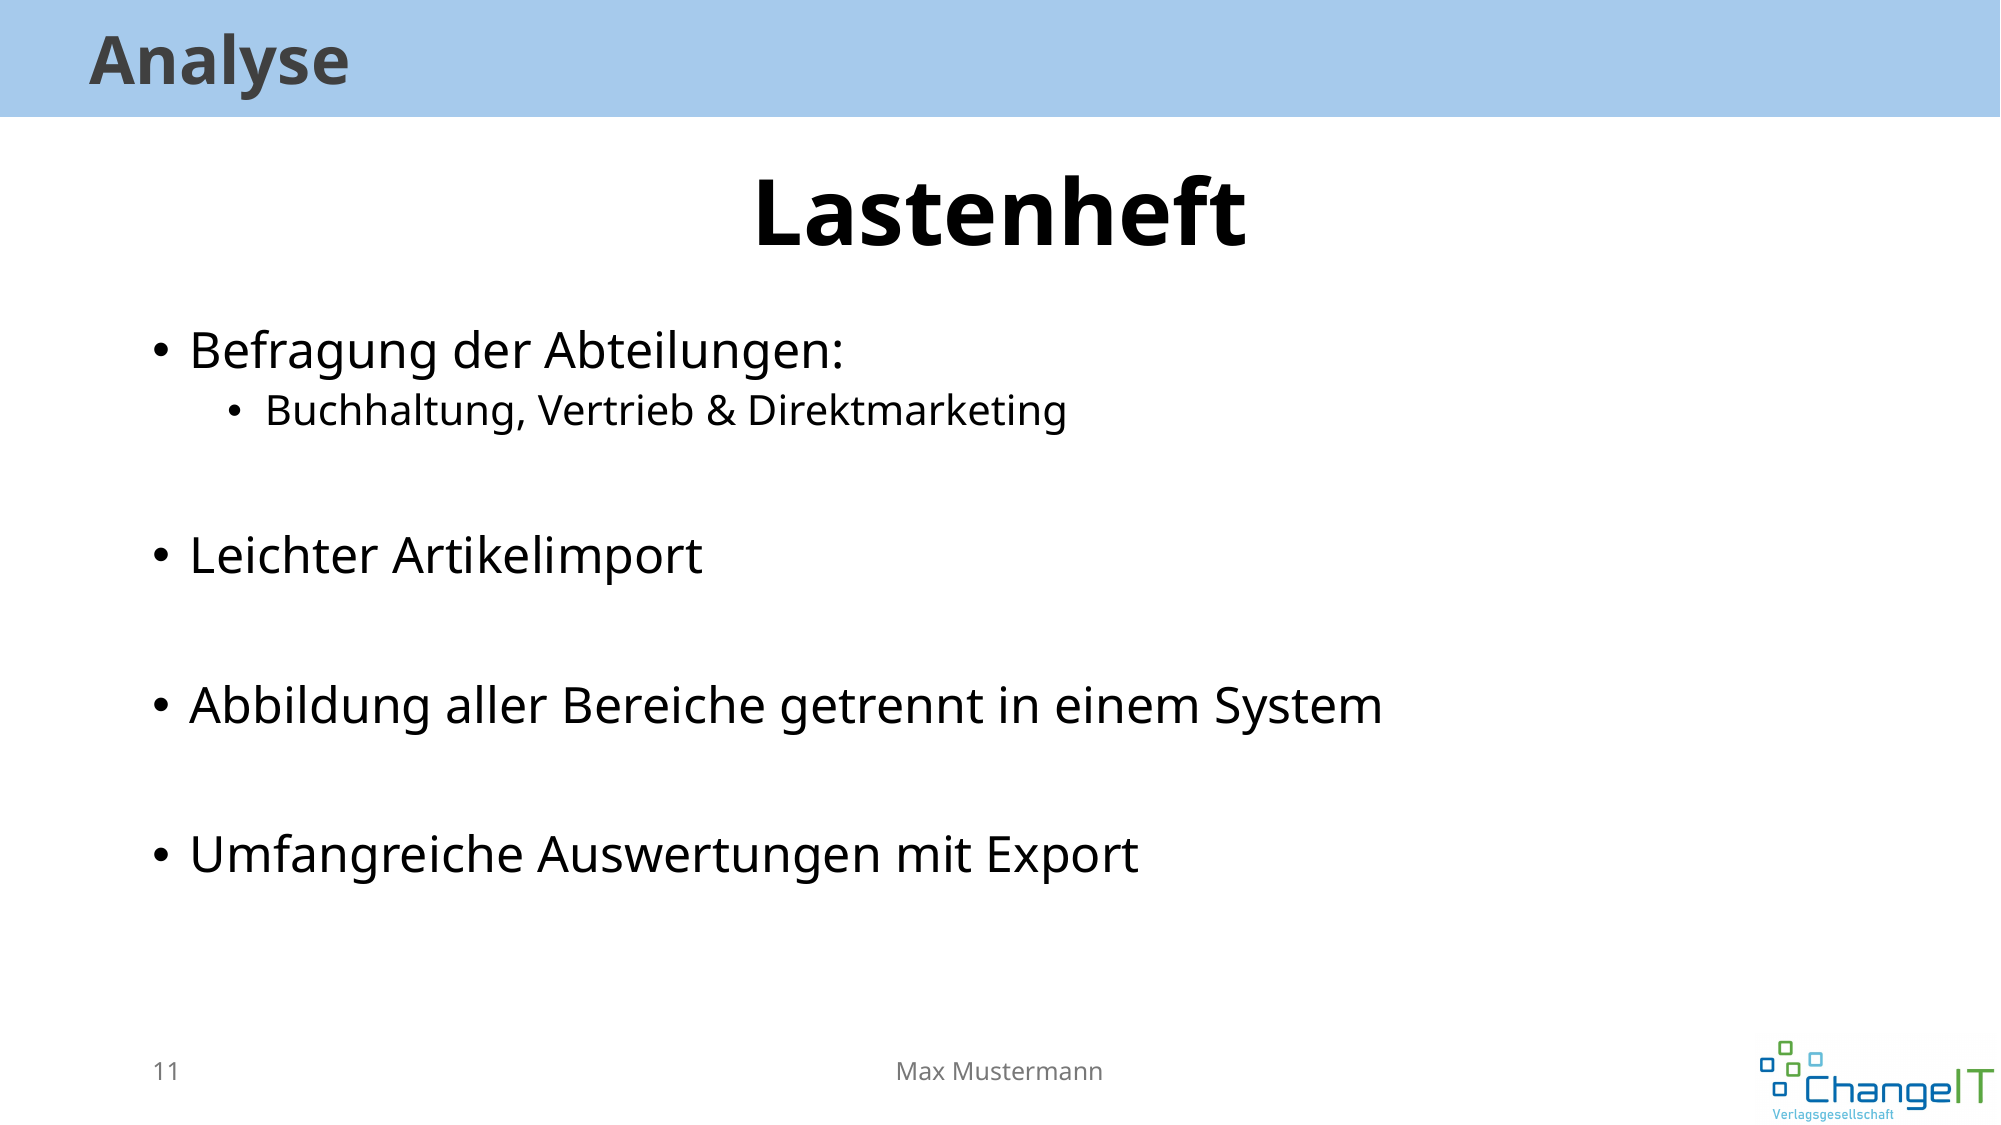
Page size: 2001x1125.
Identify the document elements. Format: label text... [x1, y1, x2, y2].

slide_number 11 [137, 1042, 588, 1103]
text_box Lastenheft [99, 159, 1900, 276]
footer Max Mustermann [662, 1042, 1338, 1103]
text_box Analyse [0, 0, 2000, 117]
list Befragung der Abteilungen: Buchhaltung, Vertrieb & Direktmarketing Leichter Artikelimport Abbildung aller Bereiche getrennt in einem System Umfangreiche Auswertungen mit Export [137, 317, 1863, 1032]
picture [1755, 1032, 1997, 1125]
